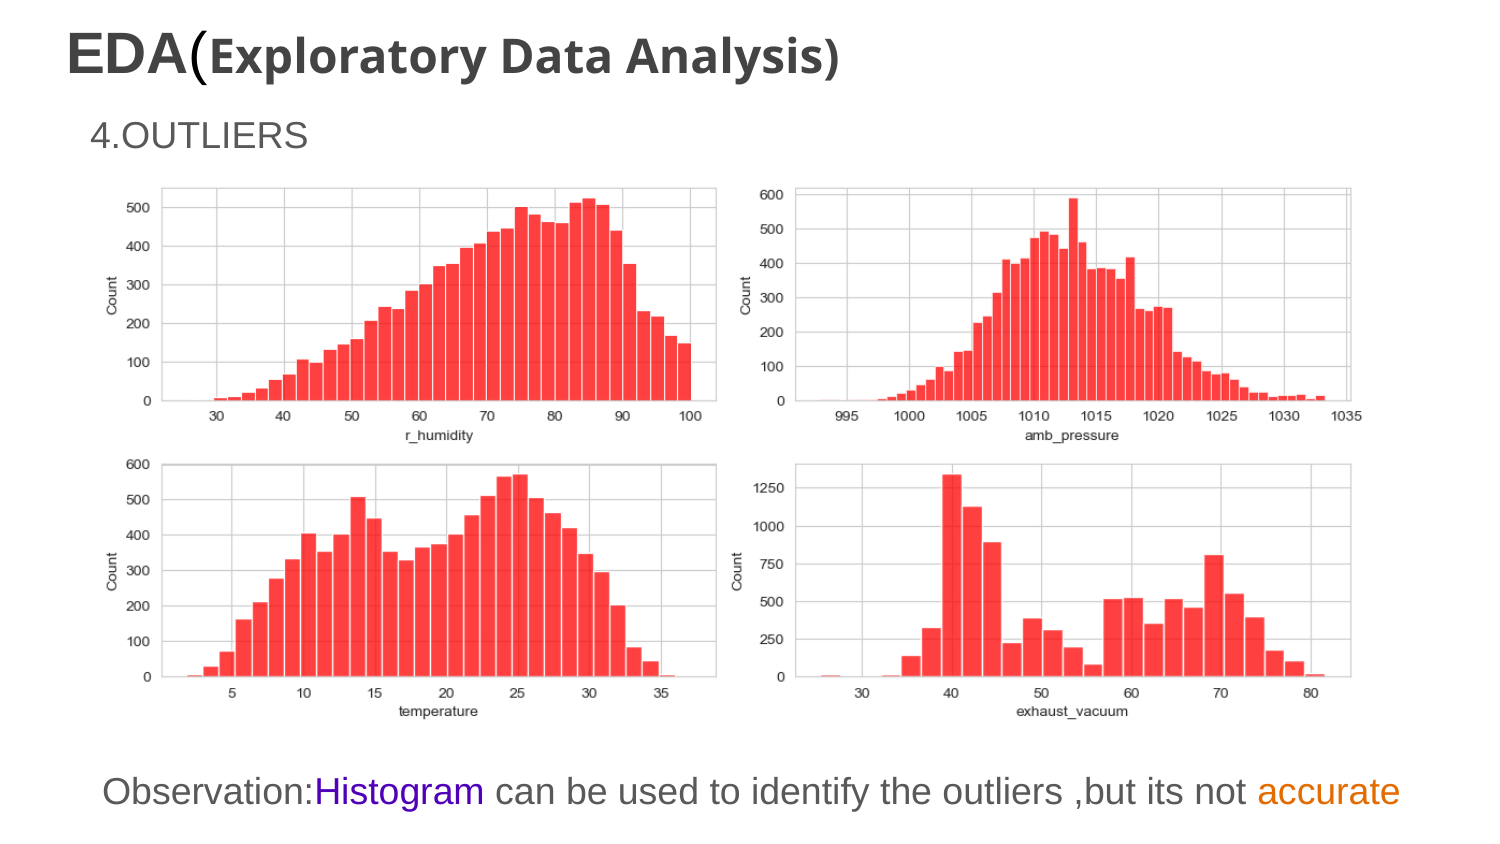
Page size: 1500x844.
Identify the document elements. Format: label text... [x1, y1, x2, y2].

title EDA(Exploratory Data Analysis) [51, 0, 1449, 94]
picture [96, 177, 1374, 731]
text_box Observation:Histogram can be used to identify the outliers ,but its not accurate [87, 752, 1449, 844]
list 4.OUTLIERS [75, 89, 1473, 650]
